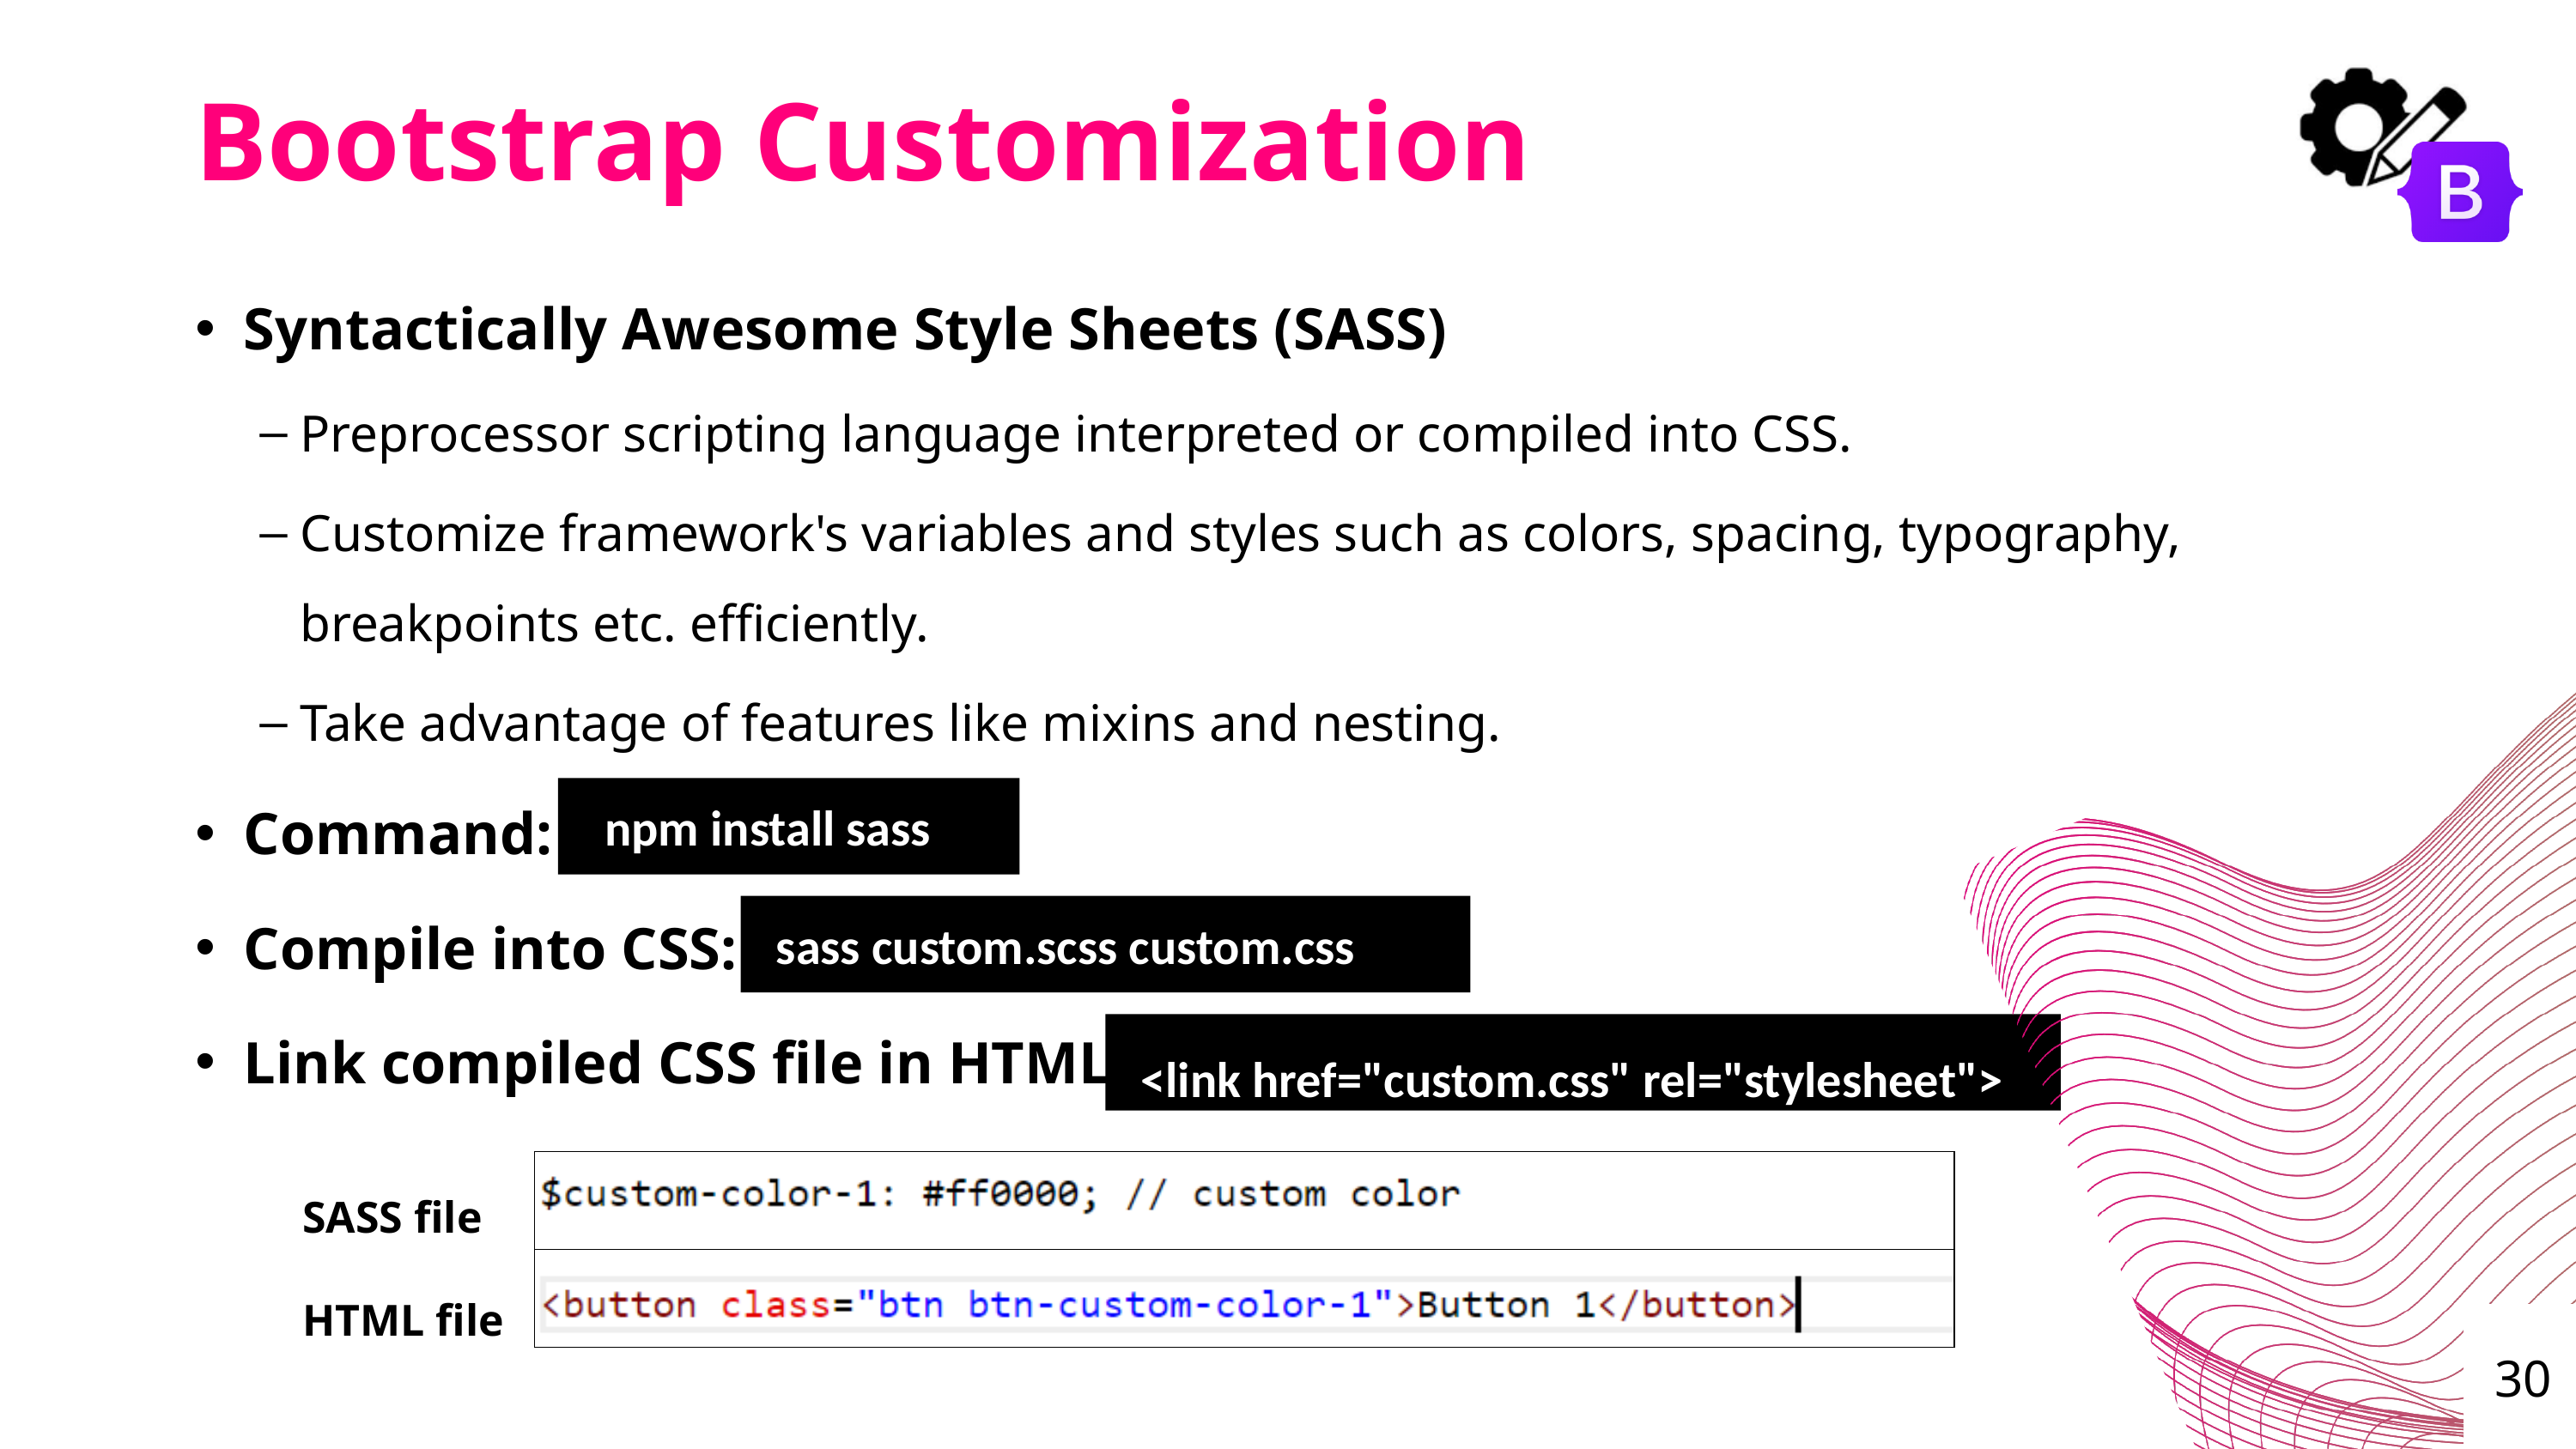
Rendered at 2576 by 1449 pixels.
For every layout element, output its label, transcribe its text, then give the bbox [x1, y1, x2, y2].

text_box SASS file HTML file [289, 1131, 696, 1351]
list Syntactically Awesome Style Sheets (SASS) Preprocessor scripting language interpreted or compiled into CSS. Customize framework's variables and styles such as colors, spacing, typography, breakpoints etc. efficiently. Take advantage of features like mixins and nesting. Command: Compile into CSS: Link compiled CSS file in HTML : [182, 252, 2383, 1337]
picture [535, 1250, 1954, 1347]
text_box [2464, 1303, 2576, 1449]
text_box npm install sass [556, 776, 1022, 876]
text_box sass custom.scss custom.css [738, 894, 1473, 994]
text_box <link href="custom.css" rel="stylesheet"> [1103, 1012, 2053, 1113]
picture [2229, 0, 2539, 282]
text_box [1953, 610, 2576, 1449]
picture [535, 1151, 1954, 1249]
text_box Bootstrap Customization [182, 34, 1686, 242]
